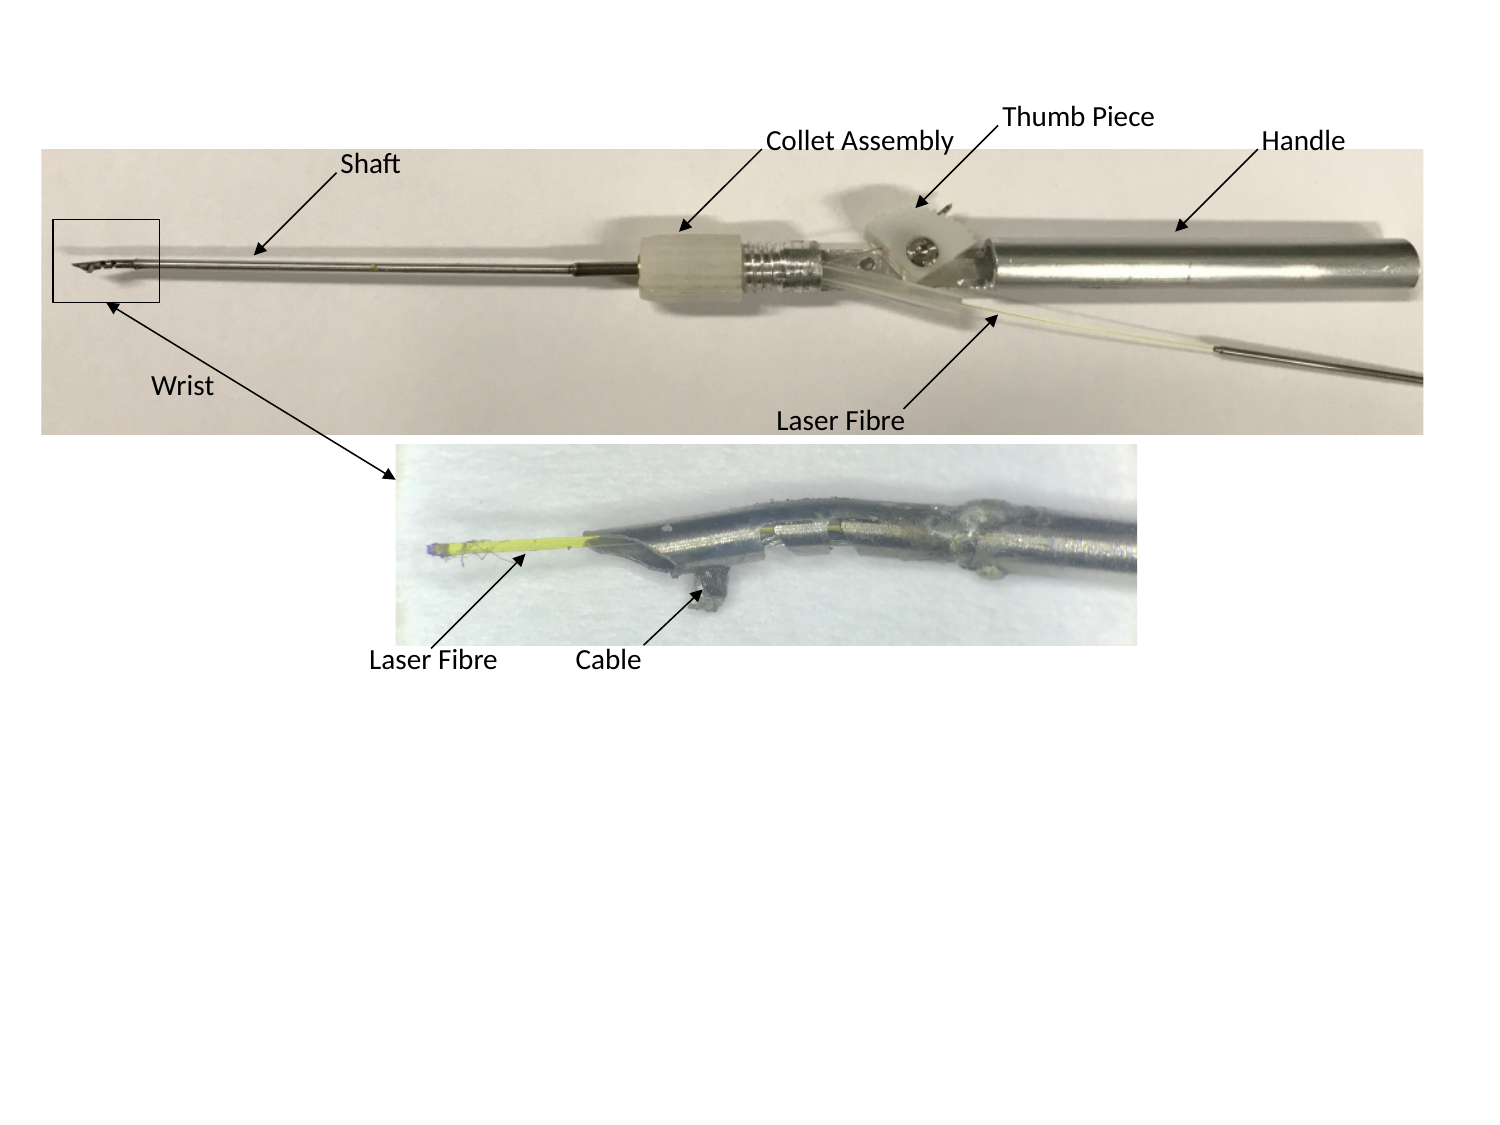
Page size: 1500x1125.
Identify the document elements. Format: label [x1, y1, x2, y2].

text_box [41, 89, 1424, 685]
